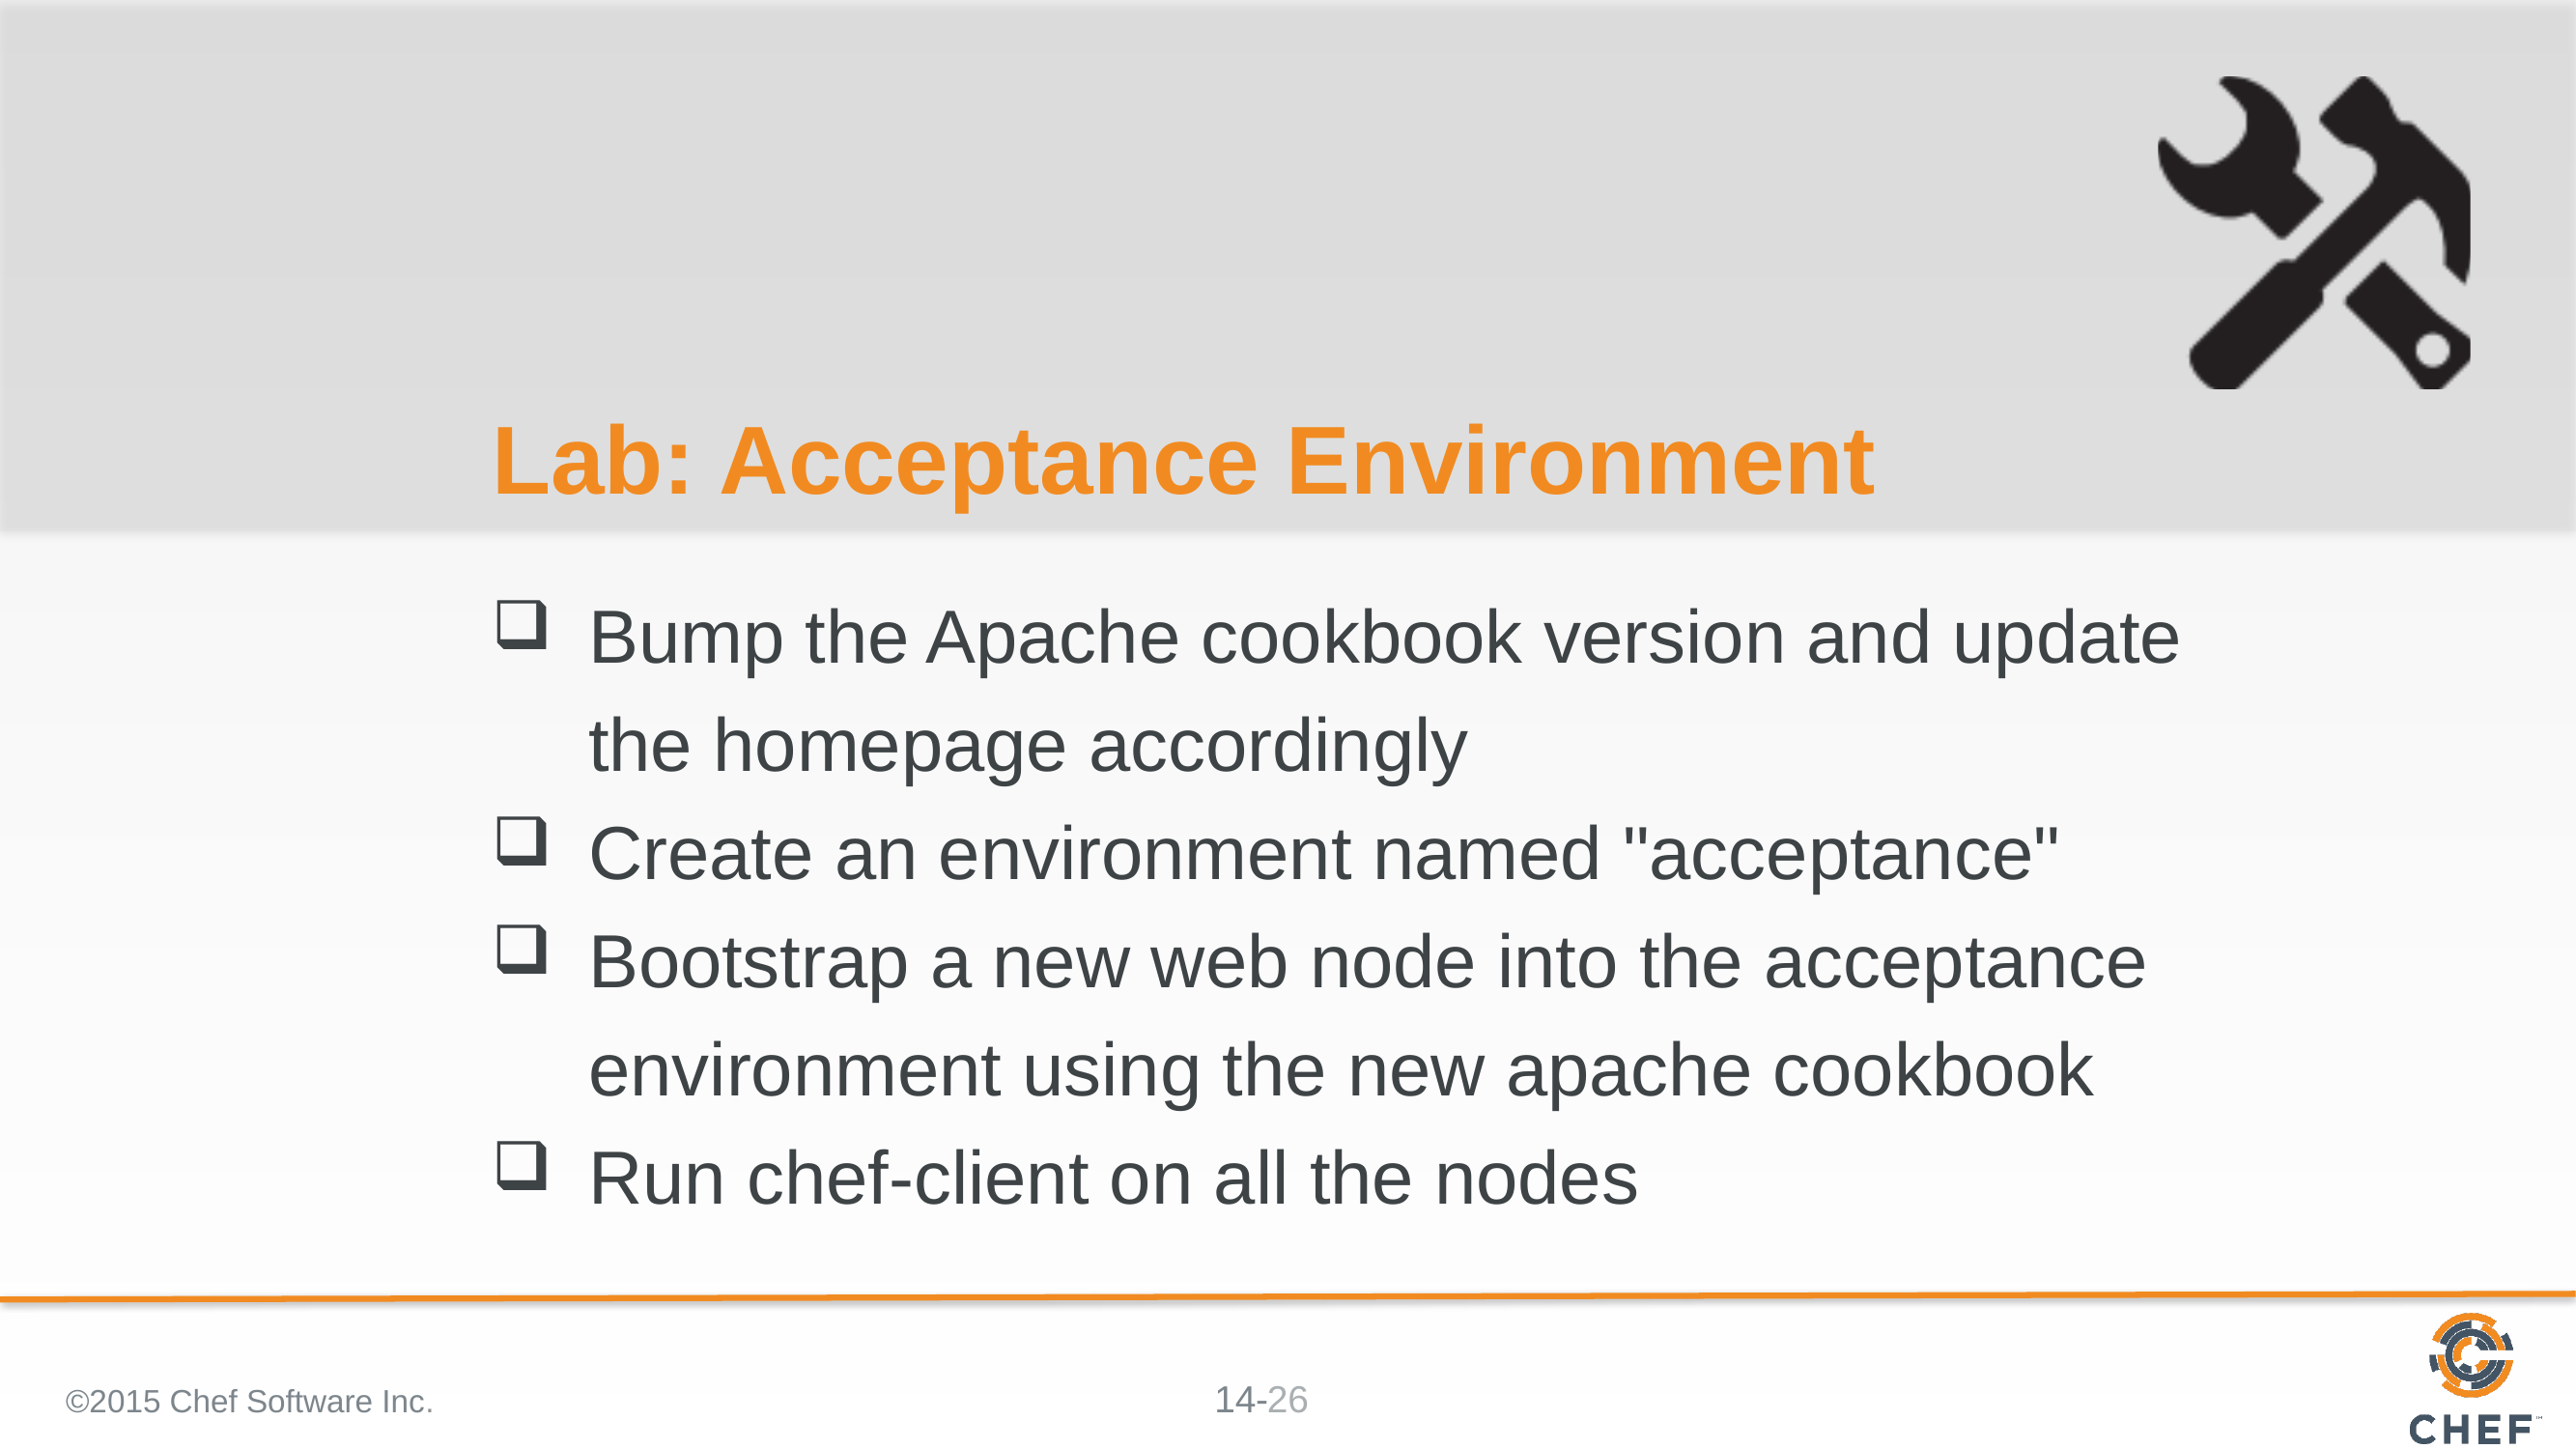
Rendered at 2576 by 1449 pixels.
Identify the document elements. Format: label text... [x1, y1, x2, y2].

footer ©2015 Chef Software Inc. [51, 1359, 952, 1440]
title Lab: Acceptance Environment [477, 395, 2217, 531]
picture [2399, 1297, 2550, 1449]
slide_number 26 [998, 1359, 1578, 1437]
subtitle Bump the Apache cookbook version and update the homepage accordingly Create an environment named "acceptance" Bootstrap a new web node into the acceptance environment using the new apache cookbook Run chef-client on all the nodes [477, 555, 2217, 1233]
